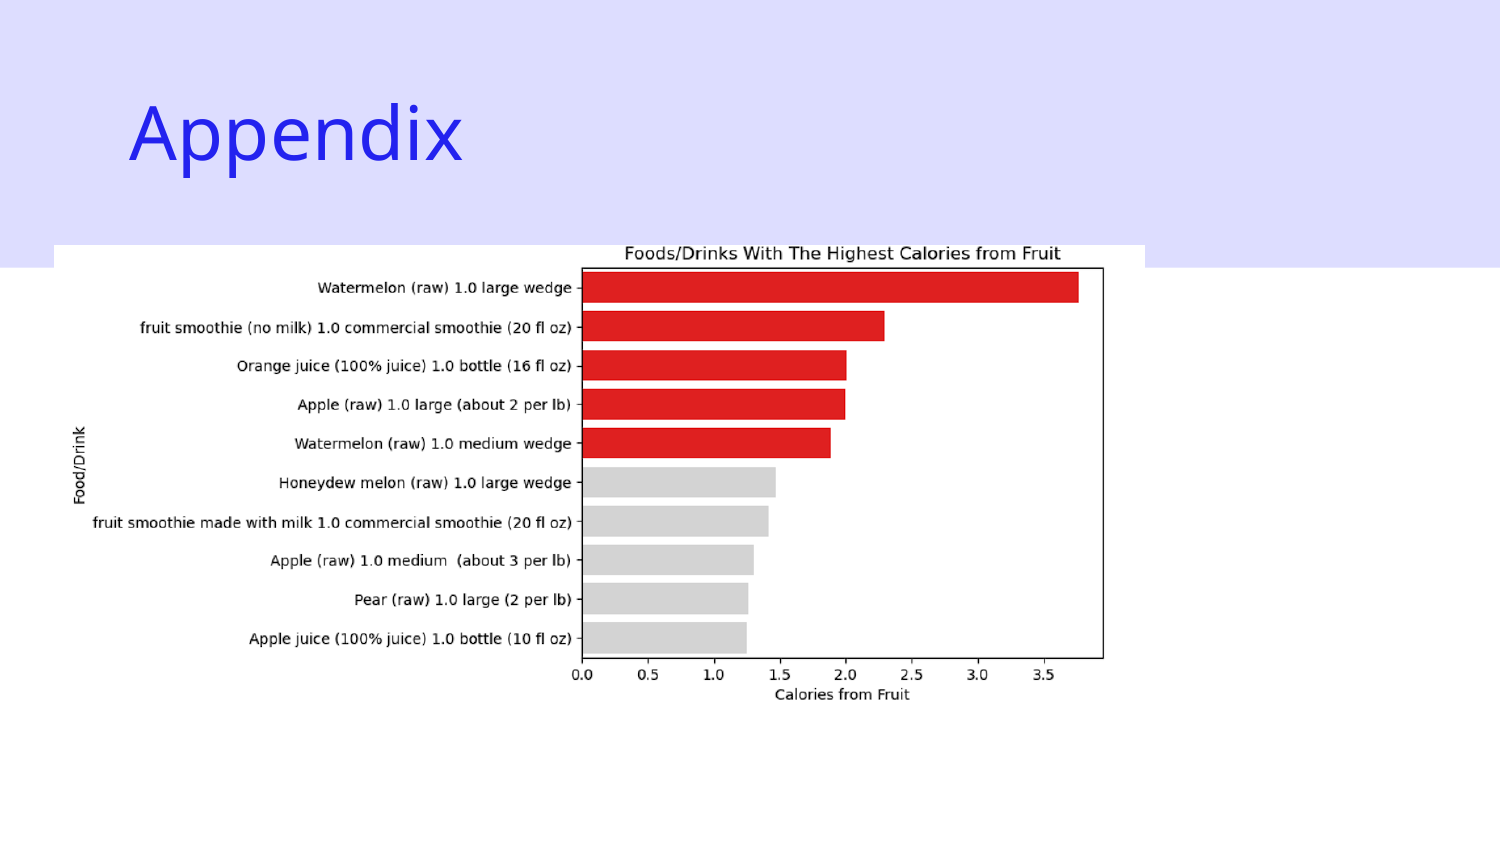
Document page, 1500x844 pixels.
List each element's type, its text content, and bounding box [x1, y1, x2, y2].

picture [54, 245, 1145, 709]
subtitle Appendix [129, 85, 979, 244]
